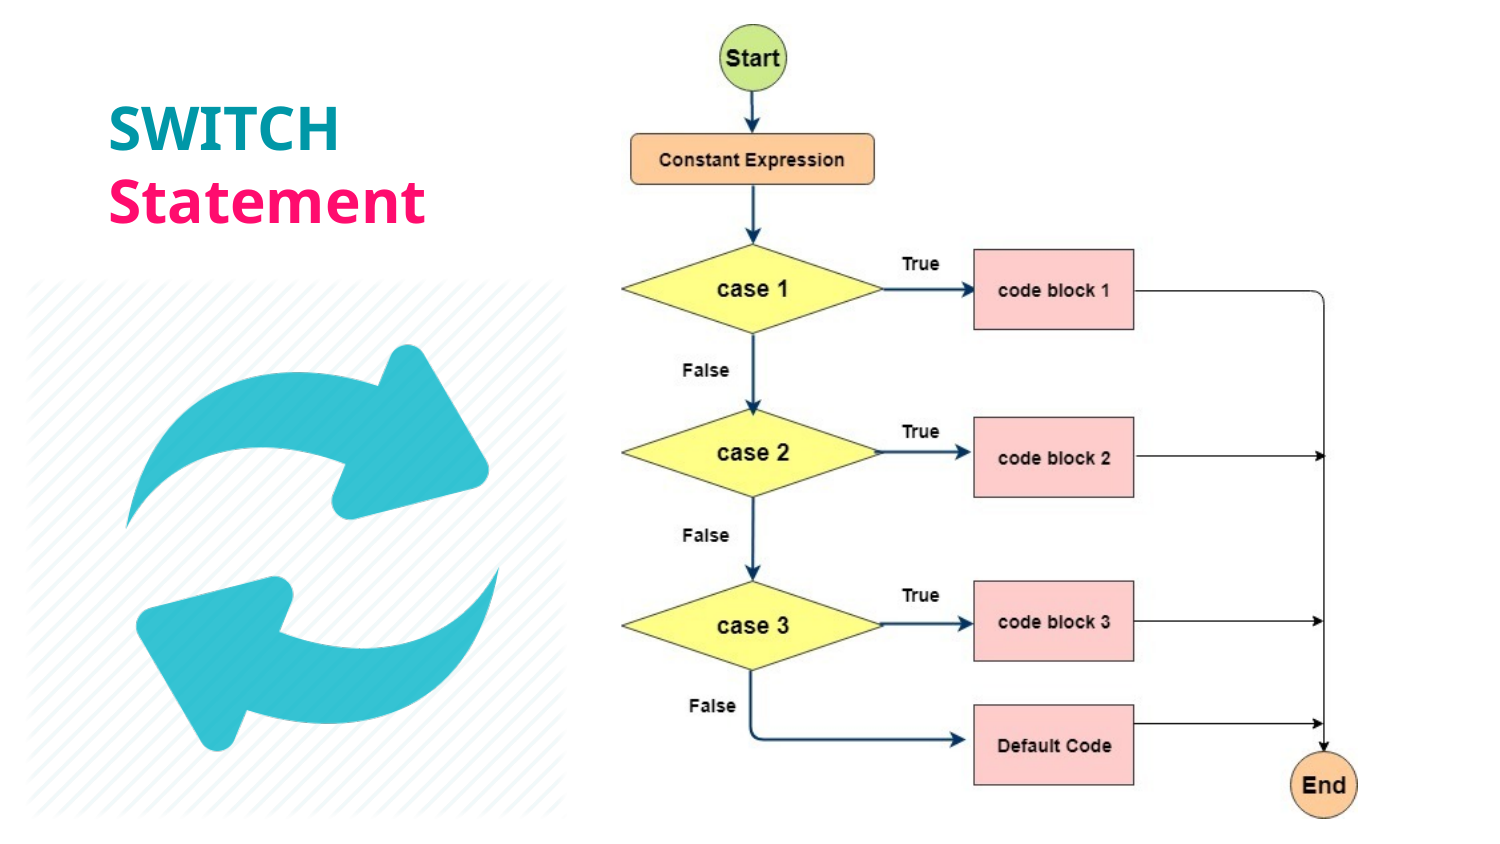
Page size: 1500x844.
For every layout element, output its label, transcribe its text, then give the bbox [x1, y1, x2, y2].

text_box SWITCH Statement [93, 75, 472, 251]
picture [620, 24, 1359, 819]
picture [24, 276, 567, 819]
